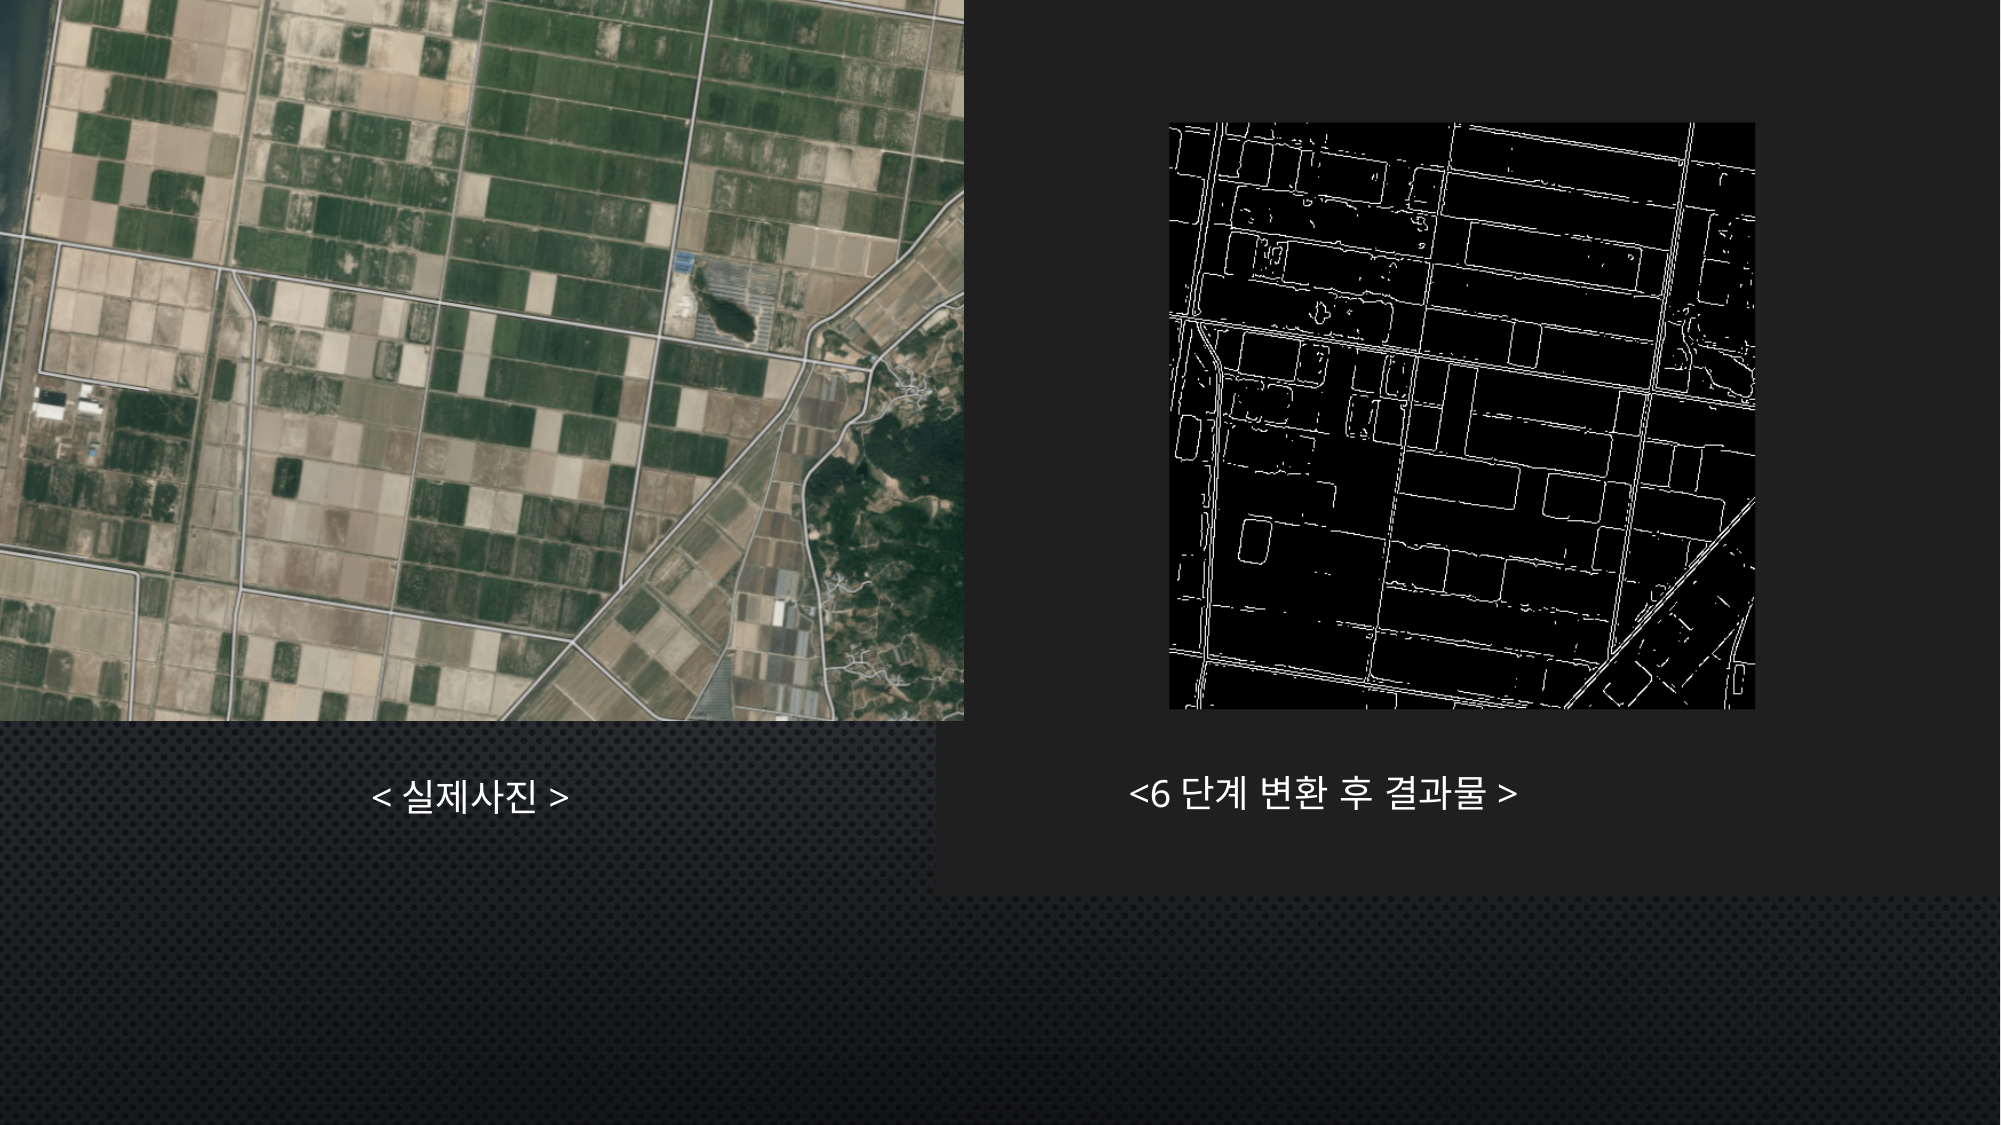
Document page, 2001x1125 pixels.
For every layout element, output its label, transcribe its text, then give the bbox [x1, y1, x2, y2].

text_box <실제사진> [356, 766, 935, 826]
picture [0, 0, 2000, 896]
